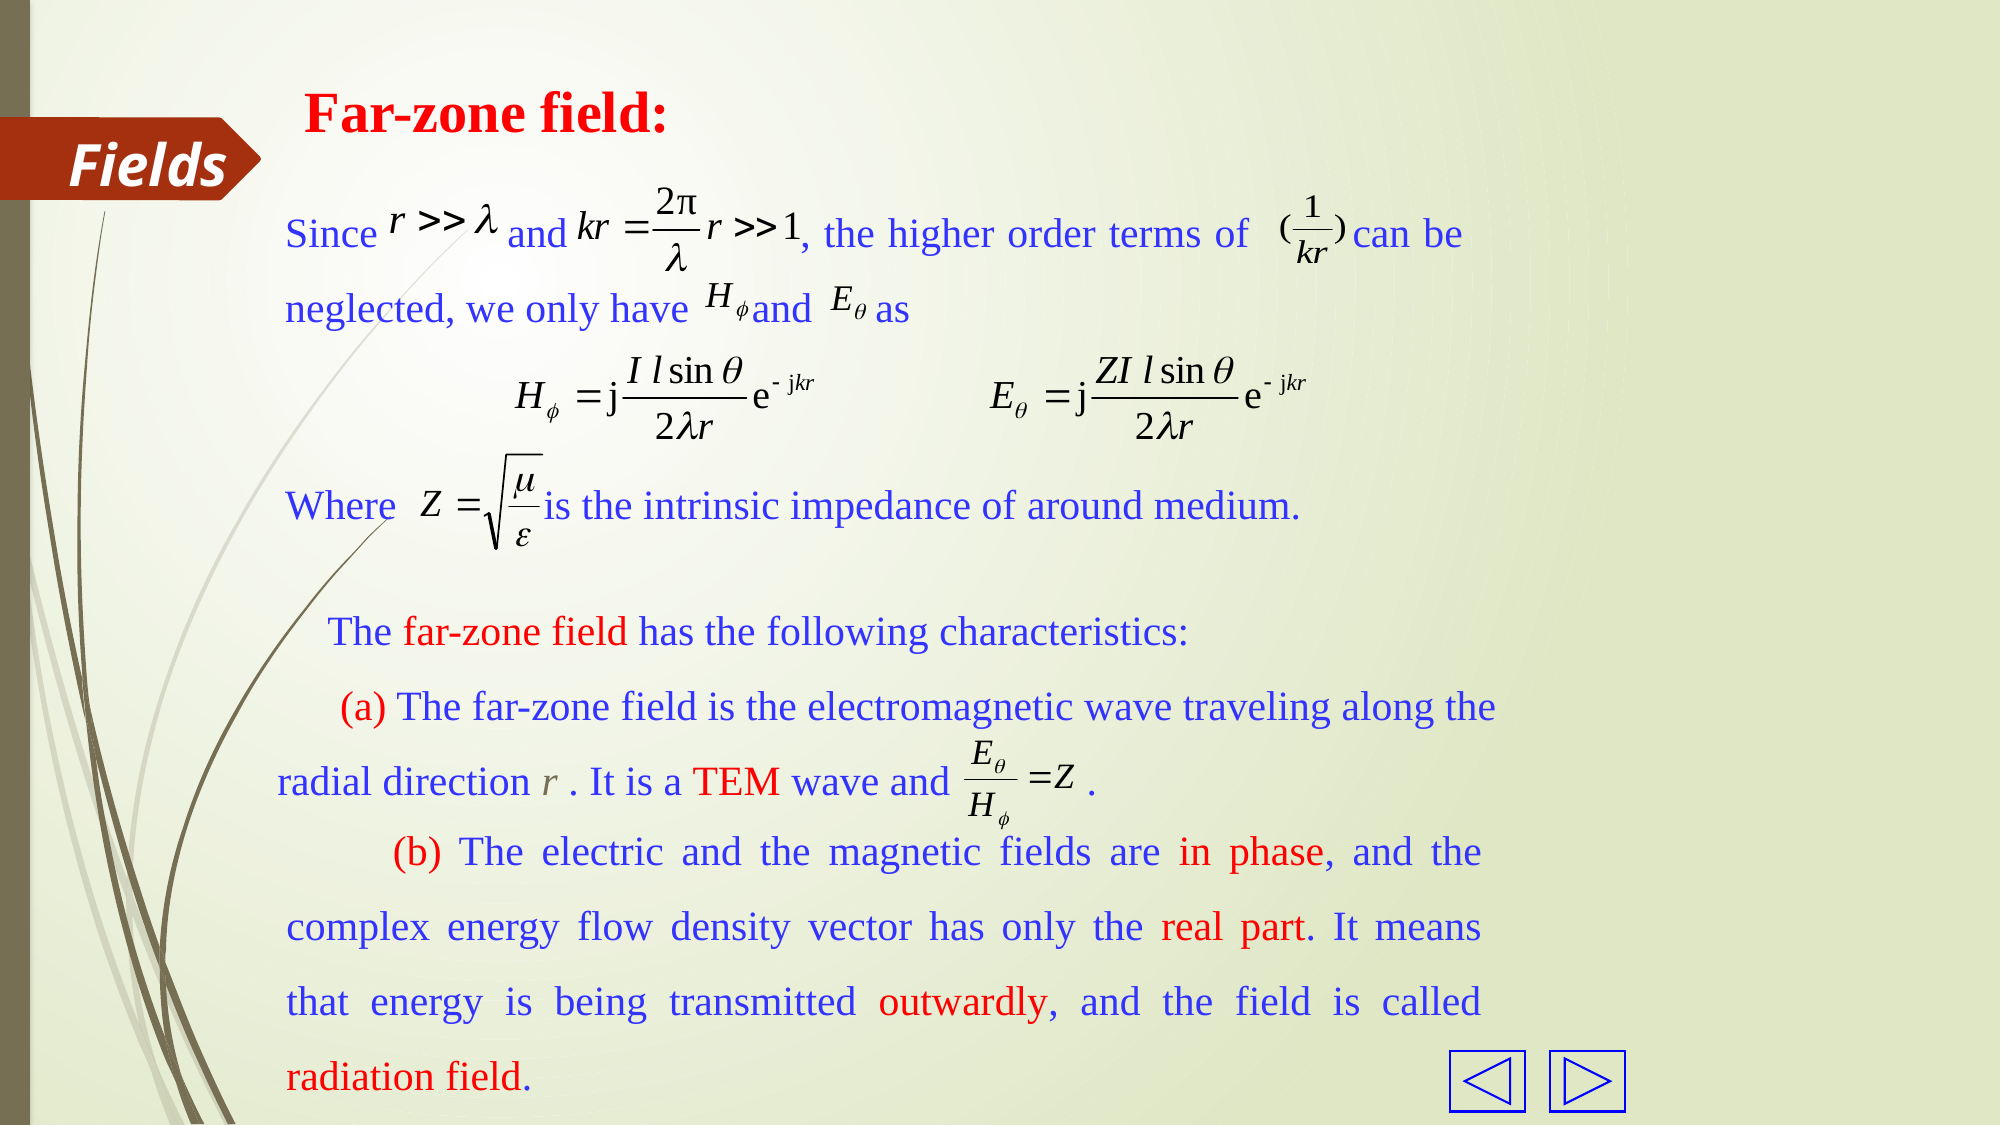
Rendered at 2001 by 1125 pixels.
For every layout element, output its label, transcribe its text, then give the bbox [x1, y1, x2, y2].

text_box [507, 345, 1315, 444]
text_box Fields [53, 120, 272, 205]
text_box [1449, 1050, 1525, 1112]
text_box Far-zone field: [290, 66, 700, 152]
text_box [1549, 1050, 1625, 1112]
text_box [270, 445, 1421, 559]
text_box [270, 172, 1480, 331]
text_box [262, 646, 1526, 837]
text_box The far-zone field has the following characteristics: [312, 571, 1288, 645]
text_box (b) The electric and the magnetic fields are in phase, and the complex energy flow density vector has only the real part. It means that energy is being transmitted outwardly, and the field is called radiation field. [271, 845, 1497, 1107]
